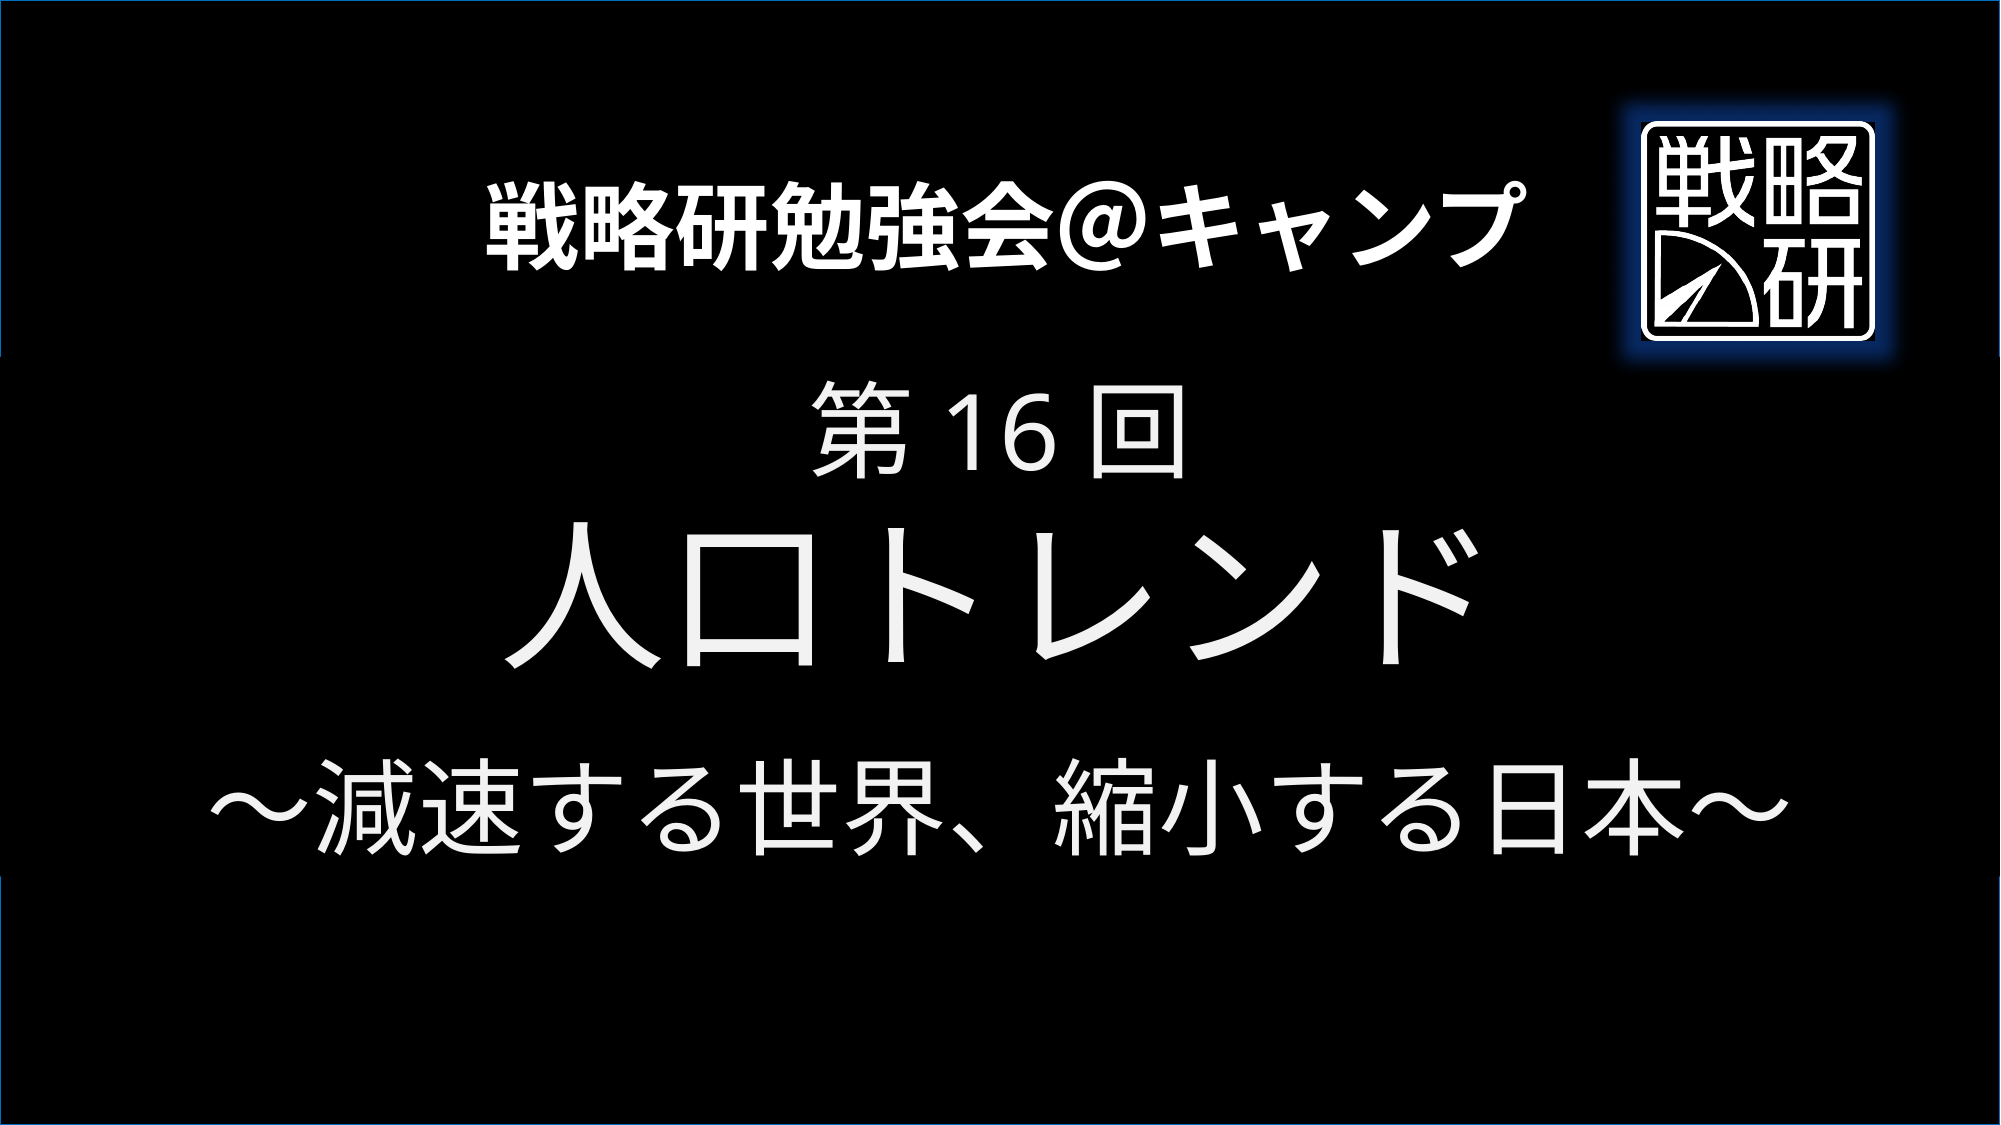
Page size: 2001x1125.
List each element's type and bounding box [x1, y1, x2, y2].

text_box [0, 0, 2000, 1125]
